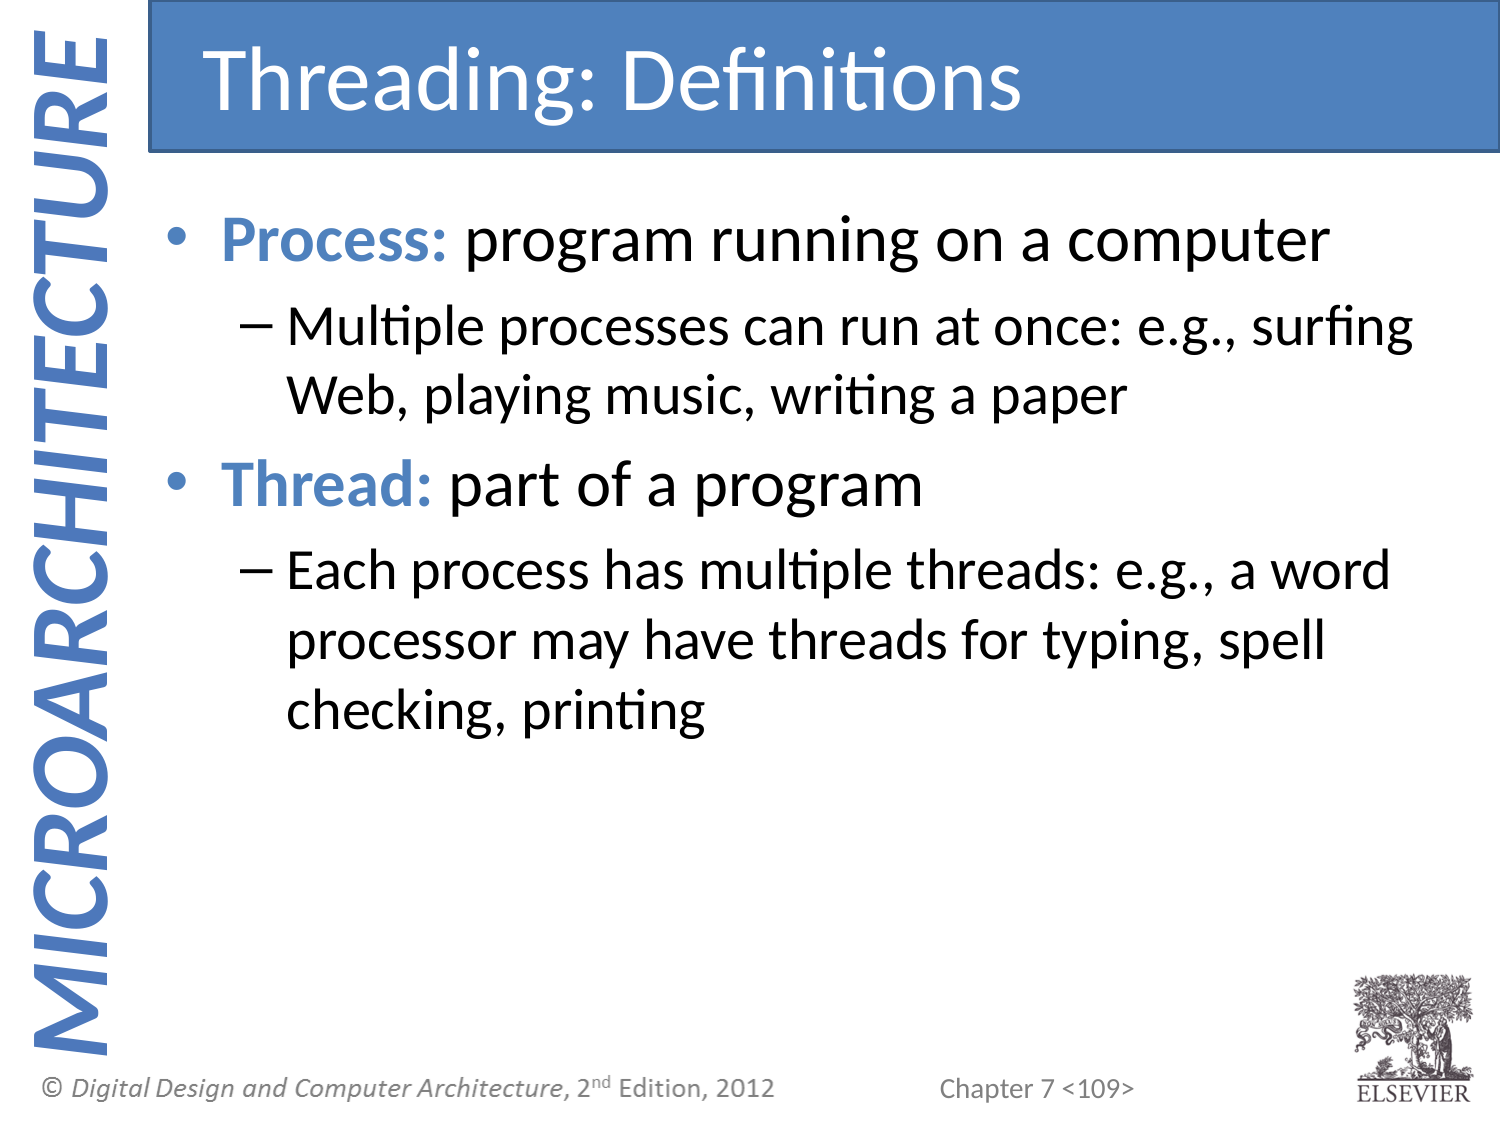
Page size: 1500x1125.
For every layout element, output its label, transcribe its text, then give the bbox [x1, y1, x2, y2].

text_box Threading: Definitions [187, 11, 1488, 136]
picture [0, 0, 148, 140]
picture [45, 106, 69, 129]
picture [0, 141, 1500, 1125]
list Process: program running on a computer Multiple processes can run at once: e.g., surfing Web, playing music, writing a paper Thread: part of a program Each process has multiple threads: e.g., a word processor may have threads for typing, spell checking, printing [150, 187, 1475, 1000]
